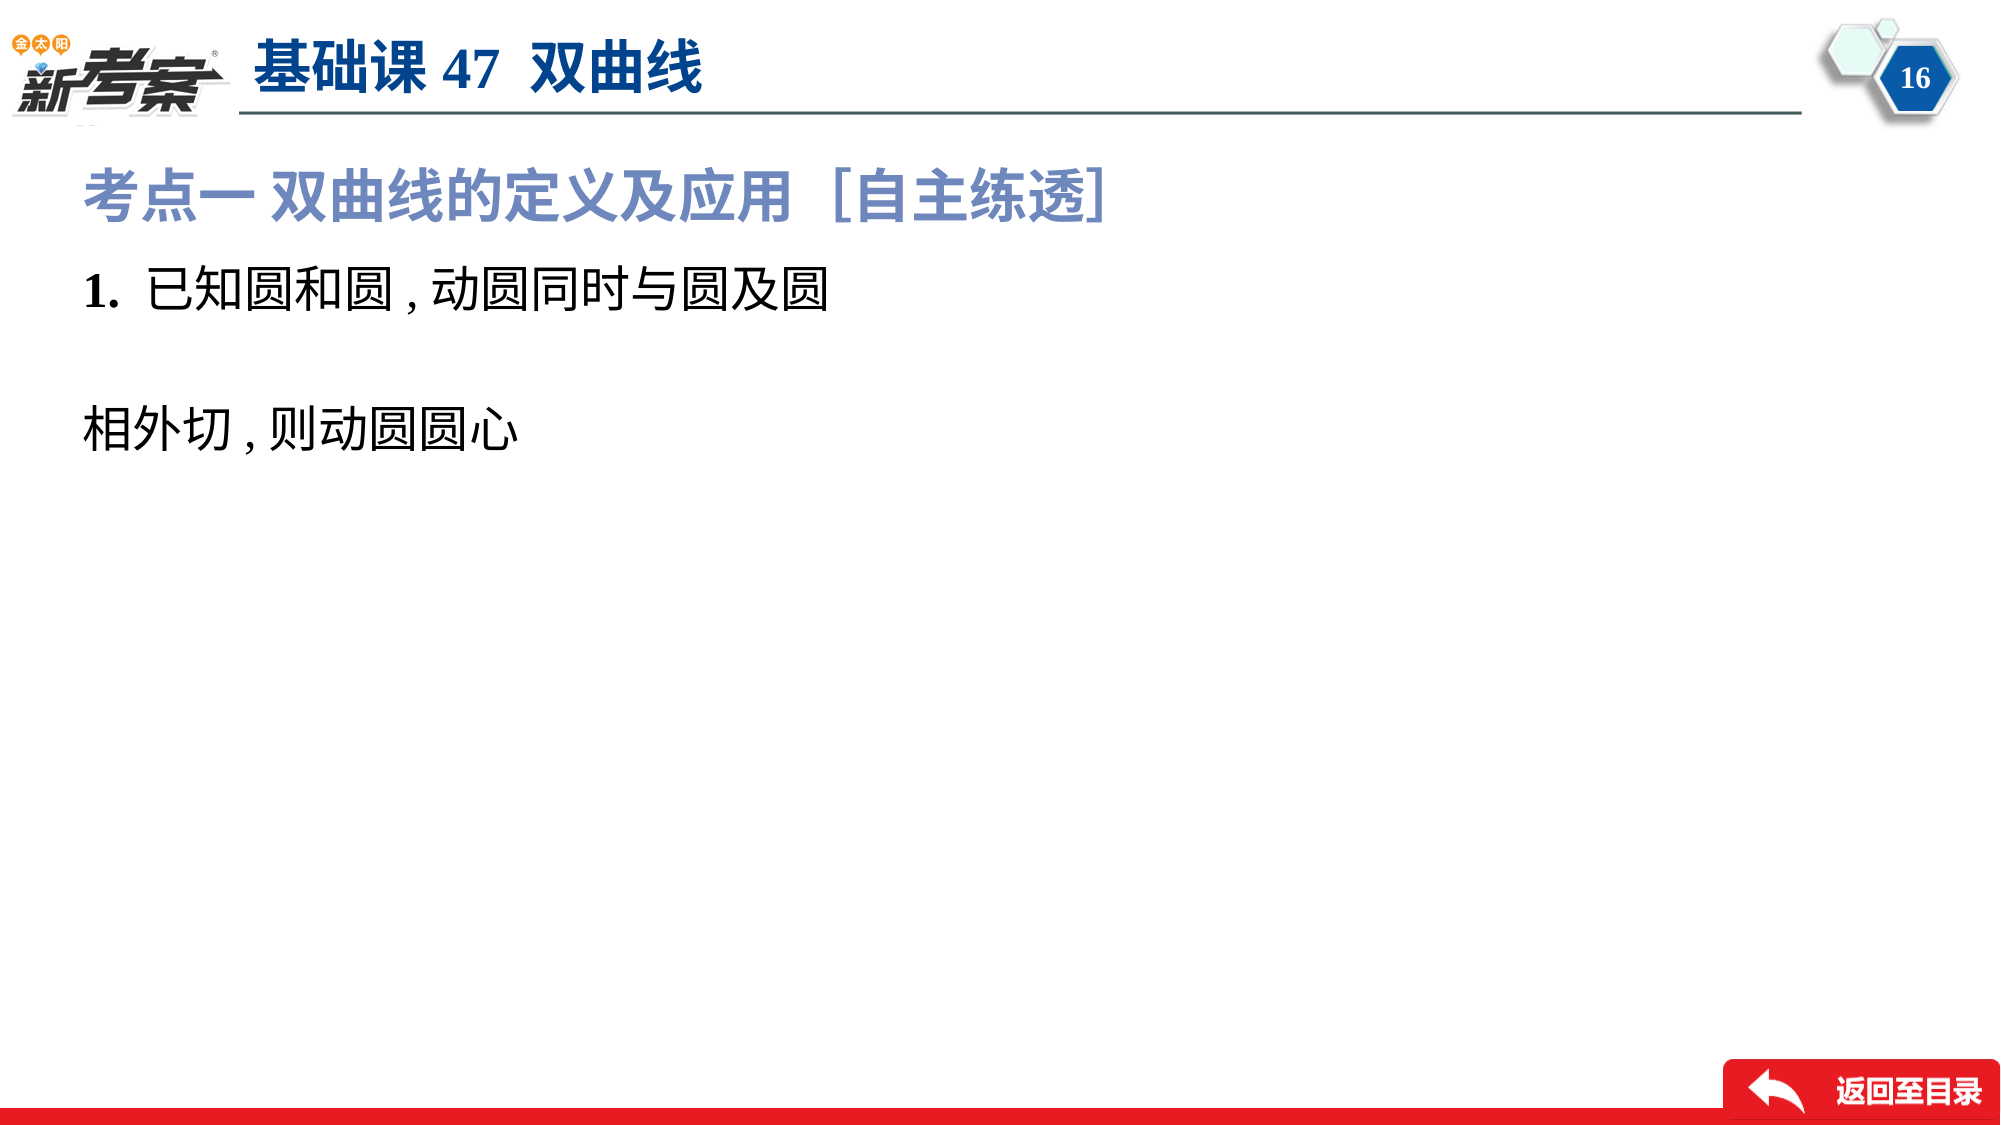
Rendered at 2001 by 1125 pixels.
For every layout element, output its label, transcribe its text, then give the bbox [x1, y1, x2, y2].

text_box 考点一 双曲线的定义及应用［自主练透］ [82, 123, 1917, 288]
picture [0, 0, 2001, 1125]
